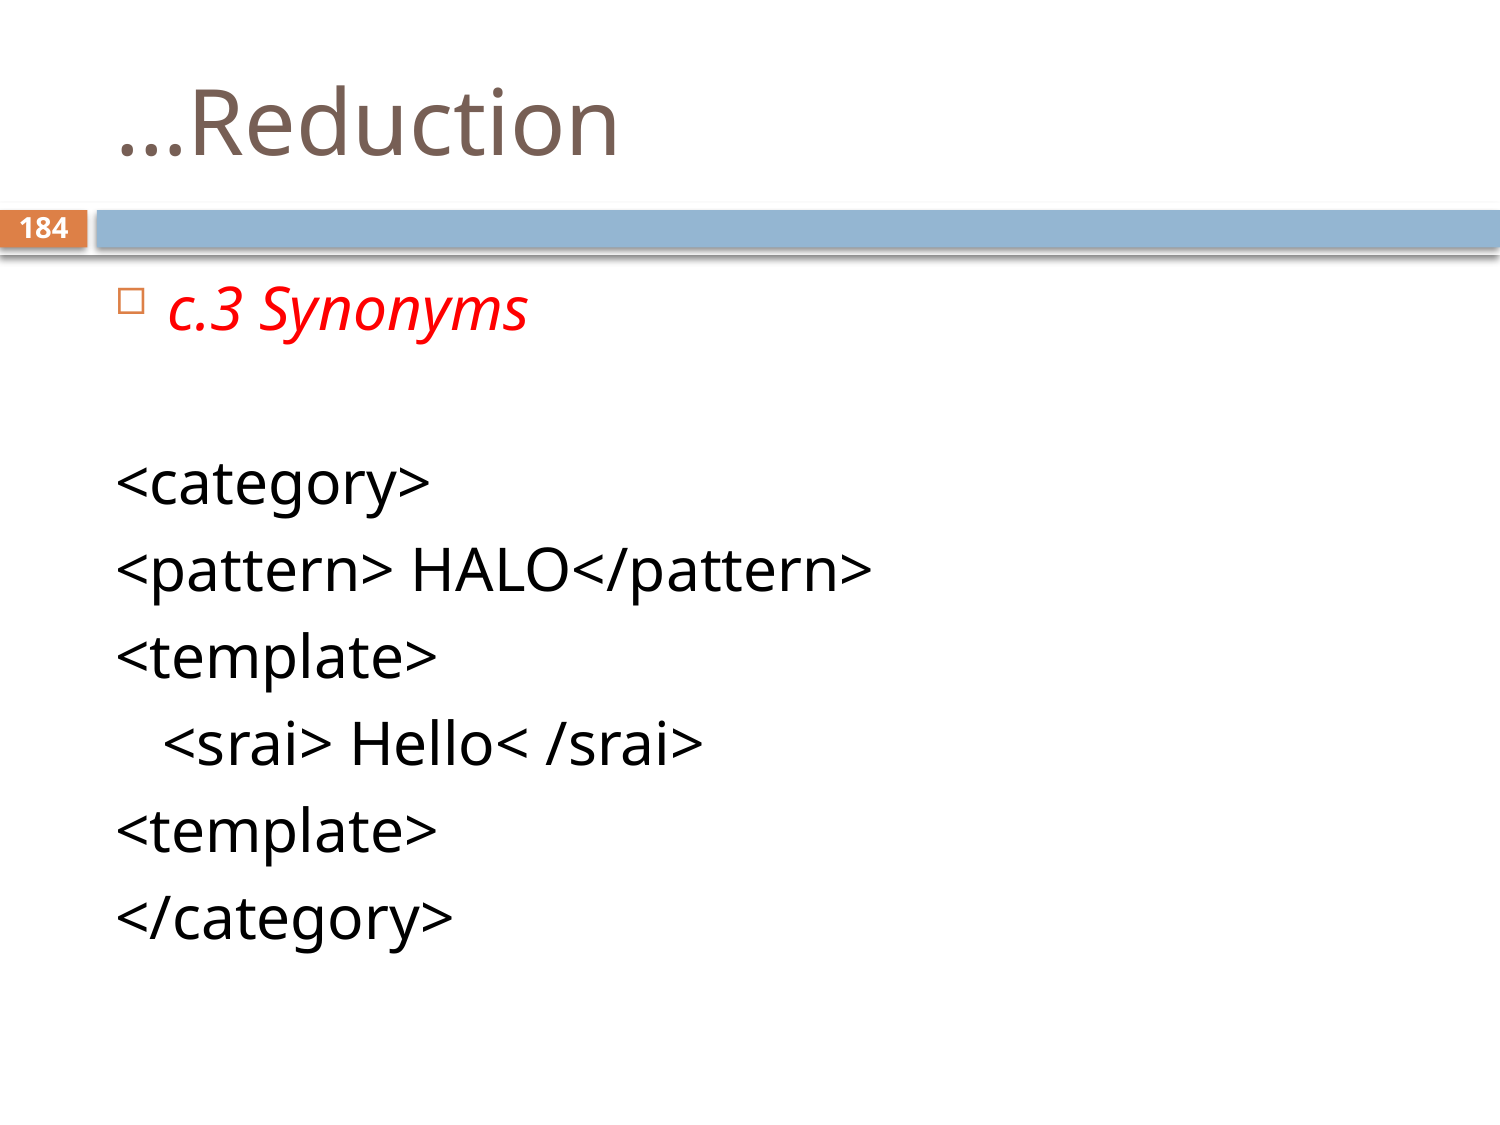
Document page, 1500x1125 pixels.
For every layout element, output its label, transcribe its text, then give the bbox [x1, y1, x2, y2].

list c.3 Synonyms <category> <pattern> HALO</pattern> <template> <srai> Hello< /srai> <template> </category> [100, 262, 1438, 1000]
slide_number 184 [0, 208, 88, 249]
title …Reduction [100, 37, 1438, 200]
